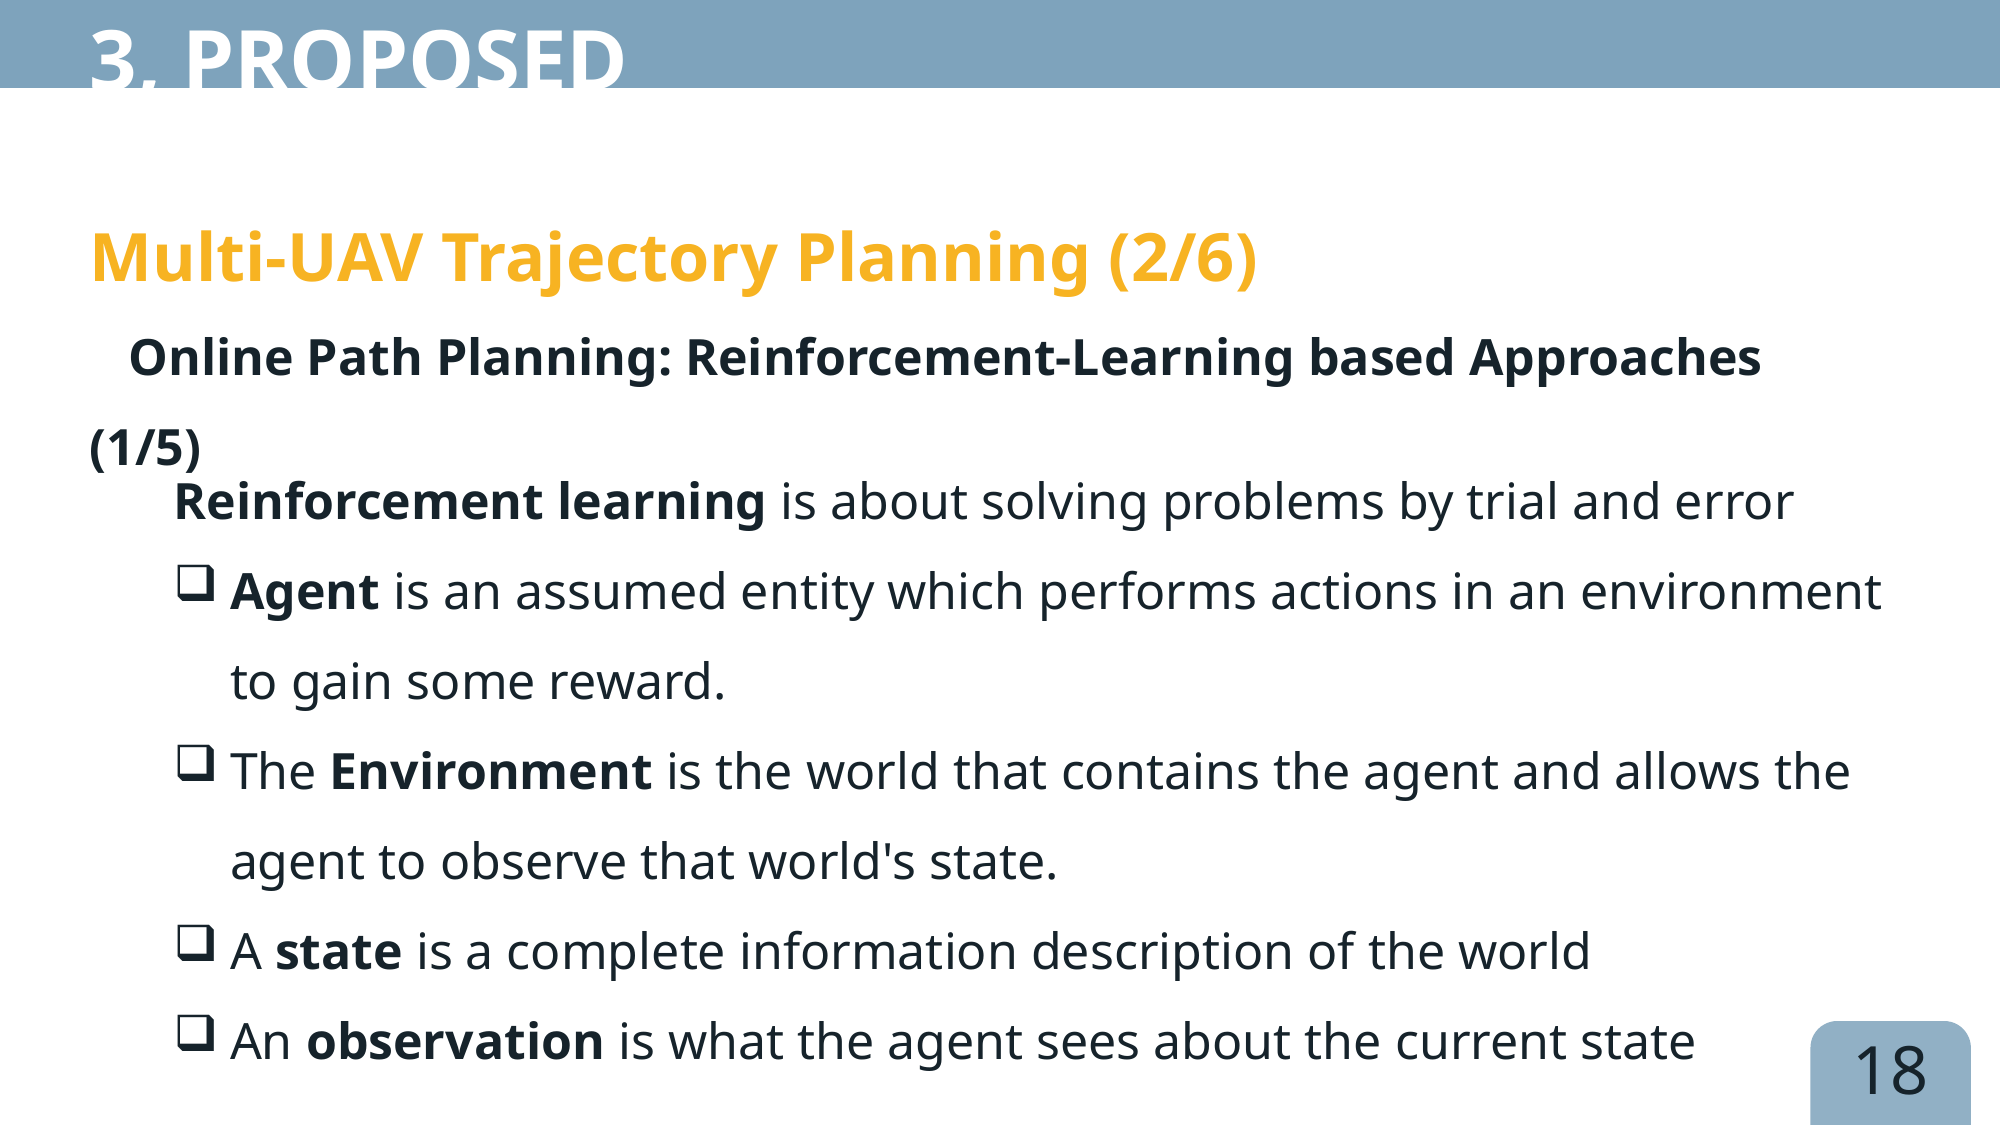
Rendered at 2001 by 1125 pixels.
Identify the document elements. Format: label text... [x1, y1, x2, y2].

text_box Reinforcement learning is about solving problems by trial and error Agent is an assumed entity which performs actions in an environment to gain some reward. The Environment is the world that contains the agent and allows the agent to observe that world's state. A state is a complete information description of the world An observation is what the agent sees about the current state [159, 431, 1929, 1077]
slide_number 18 [1810, 1021, 1971, 1125]
text_box [1017, 0, 2000, 89]
text_box Multi-UAV Trajectory Planning (2/6) Online Path Planning: Reinforcement-Learning based Approaches (1/5) [0, 89, 1897, 483]
text_box 3, Proposed Solution [0, 0, 1017, 215]
